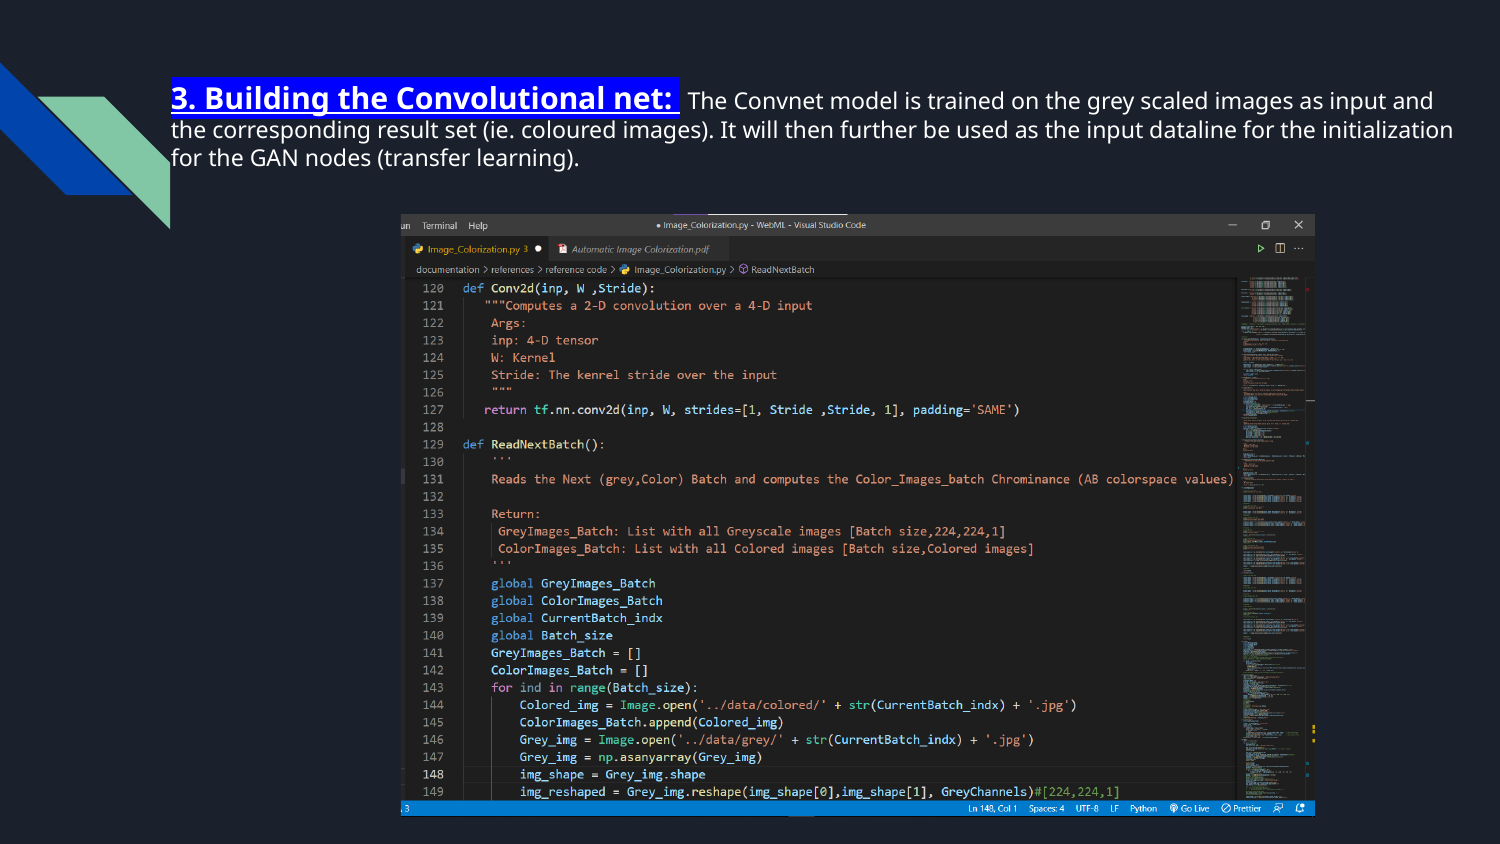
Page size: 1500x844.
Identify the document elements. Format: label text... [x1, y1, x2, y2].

title 3. Building the Convolutional net: The Convnet model is trained on the grey scaled images as input and the corresponding result set (ie. coloured images). It will then further be used as the input dataline for the initialization for the GAN nodes (transfer learning). [155, 64, 1471, 215]
picture [400, 214, 1316, 817]
